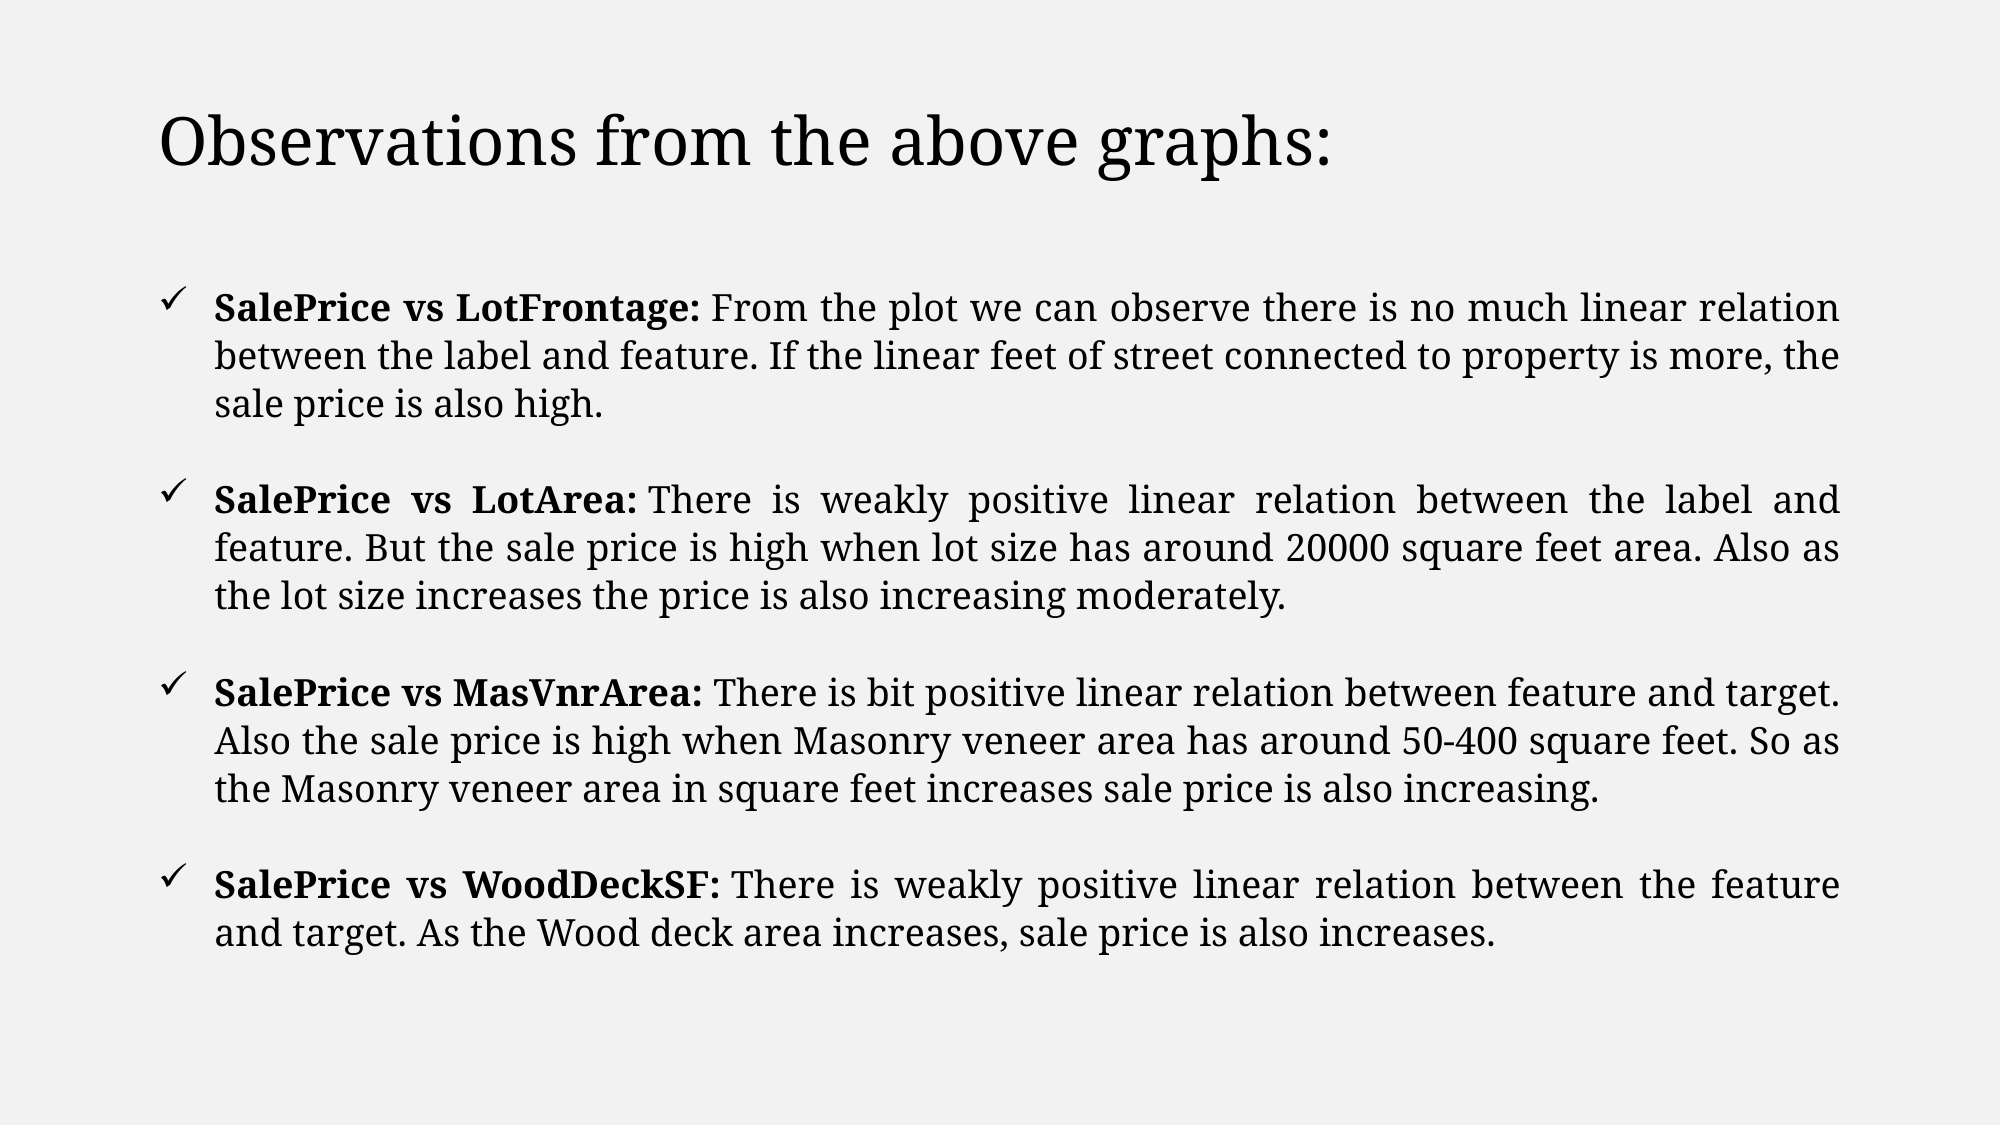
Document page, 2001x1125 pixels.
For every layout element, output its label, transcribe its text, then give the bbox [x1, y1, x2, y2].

text_box Observations from the above graphs: [143, 91, 1857, 187]
text_box SalePrice vs LotFrontage: From the plot we can observe there is no much linear relation between the label and feature. If the linear feet of street connected to property is more, the sale price is also high. SalePrice vs LotArea: There is weakly positive linear relation between the label and feature. But the sale price is high when lot size has around 20000 square feet area. Also as the lot size increases the price is also increasing moderately. SalePrice vs MasVnrArea: There is bit positive linear relation between feature and target. Also the sale price is high when Masonry veneer area has around 50-400 square feet. So as the Masonry veneer area in square feet increases sale price is also increasing. SalePrice vs WoodDeckSF: There is weakly positive linear relation between the feature and target. As the Wood deck area increases, sale price is also increases. [143, 273, 1857, 962]
